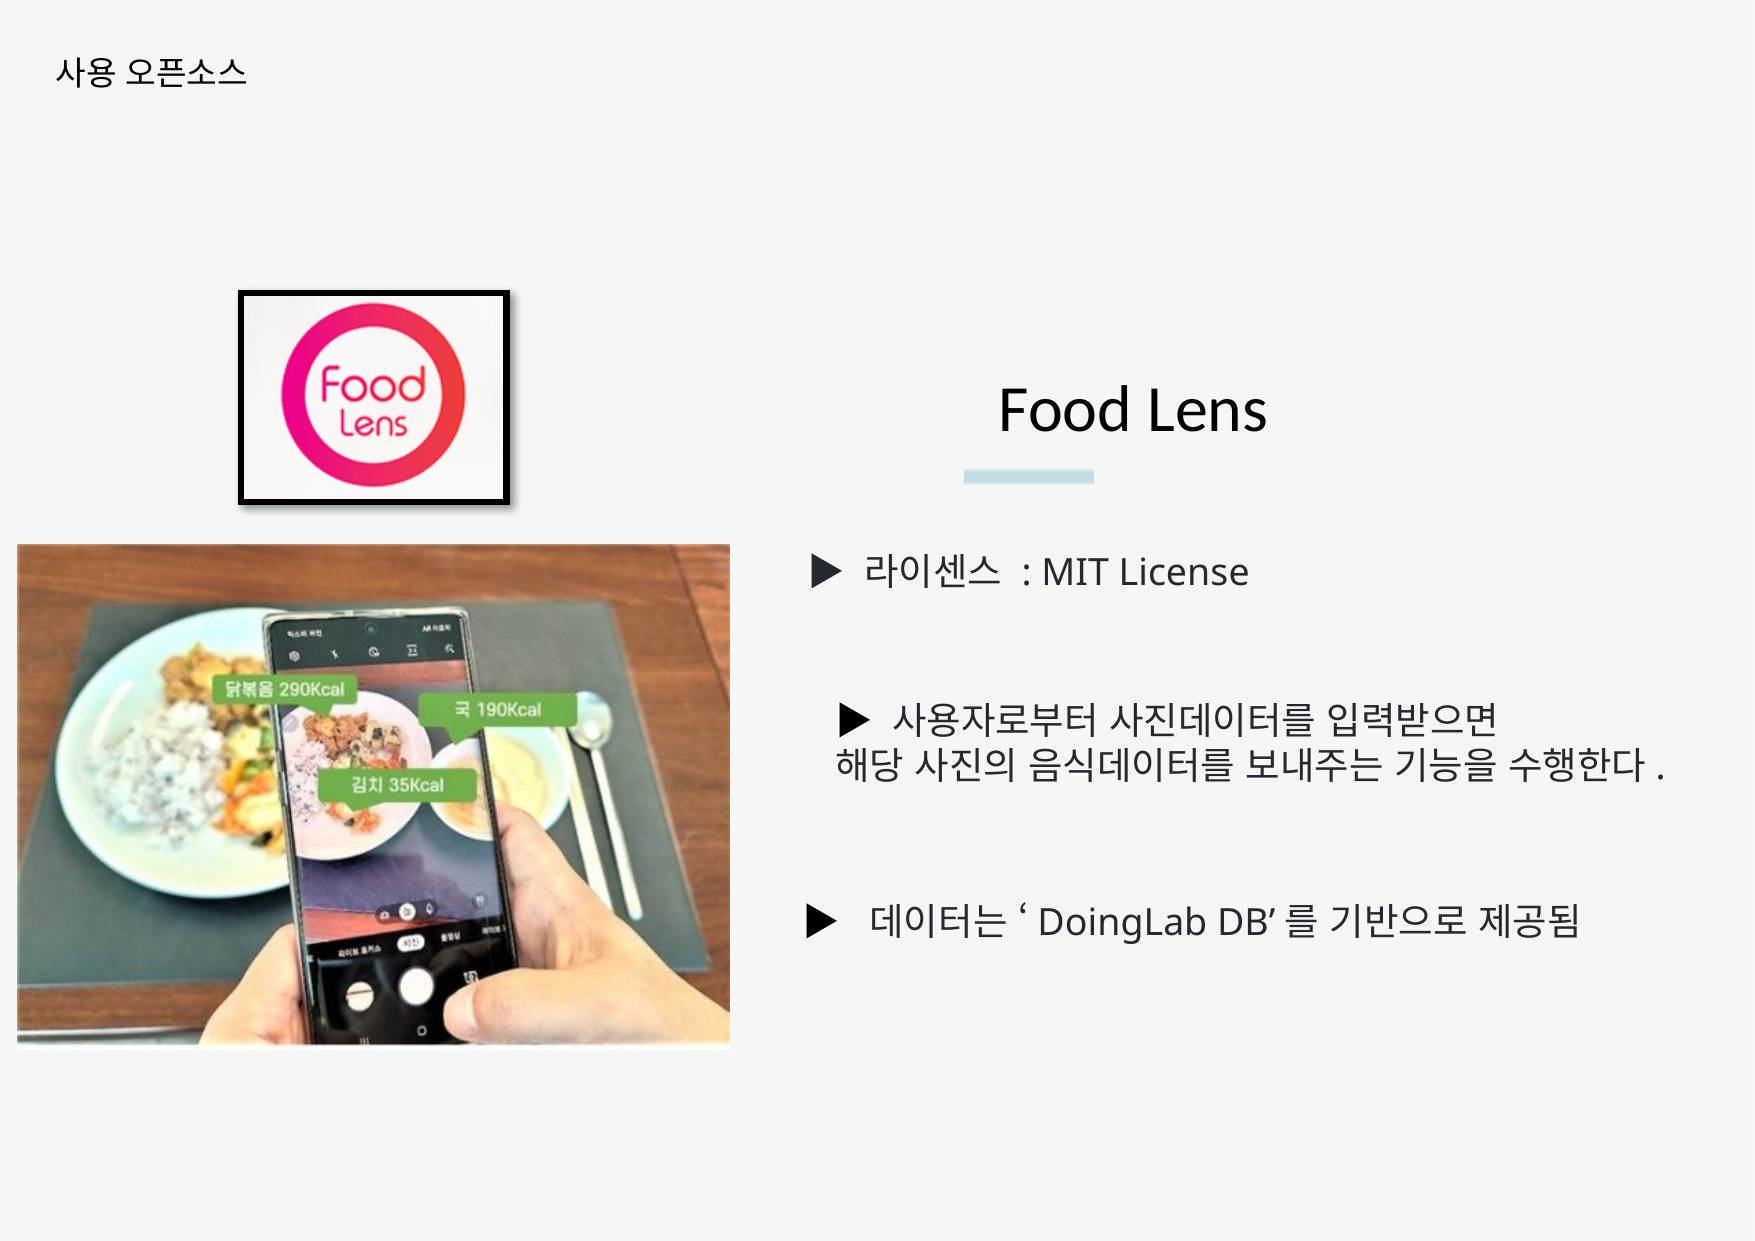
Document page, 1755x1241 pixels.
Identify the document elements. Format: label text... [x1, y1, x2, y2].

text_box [964, 452, 1095, 501]
picture [243, 295, 504, 500]
picture [17, 544, 731, 1050]
text_box ▶ 데이터는 ‘DoingLab DB’를 기반으로 제공됨 [787, 890, 1597, 951]
text_box ▶ 사용자로부터 사진데이터를 입력받으면 해당 사진의 음식데이터를 보내주는 기능을 수행한다. [820, 689, 1681, 795]
text_box 사용 오픈소스 [41, 45, 467, 100]
text_box Food Lens [627, 357, 1640, 453]
text_box ▶ 라이센스 : MIT License [792, 540, 1730, 601]
